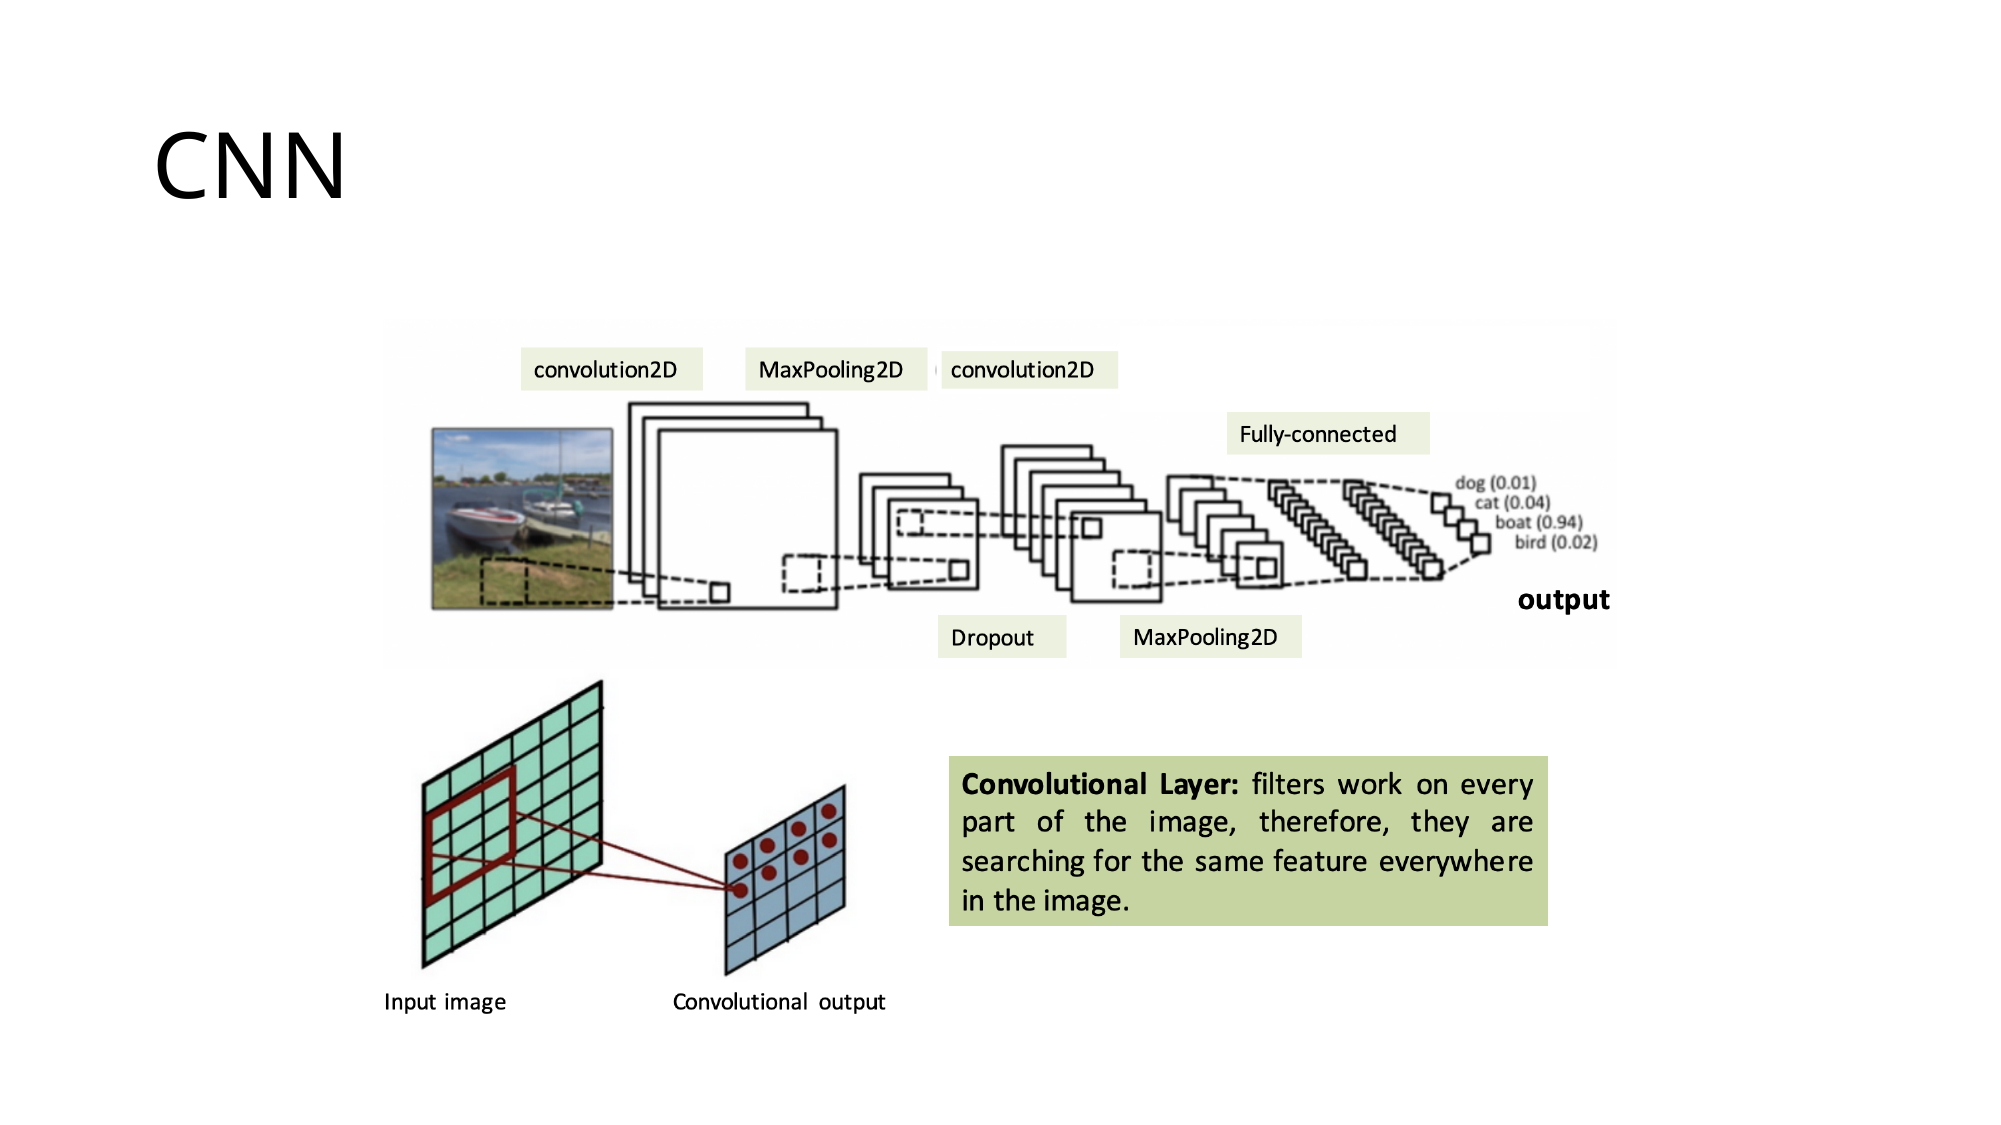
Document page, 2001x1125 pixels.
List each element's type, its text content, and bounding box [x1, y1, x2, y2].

title CNN [137, 59, 1863, 278]
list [382, 299, 1617, 1014]
